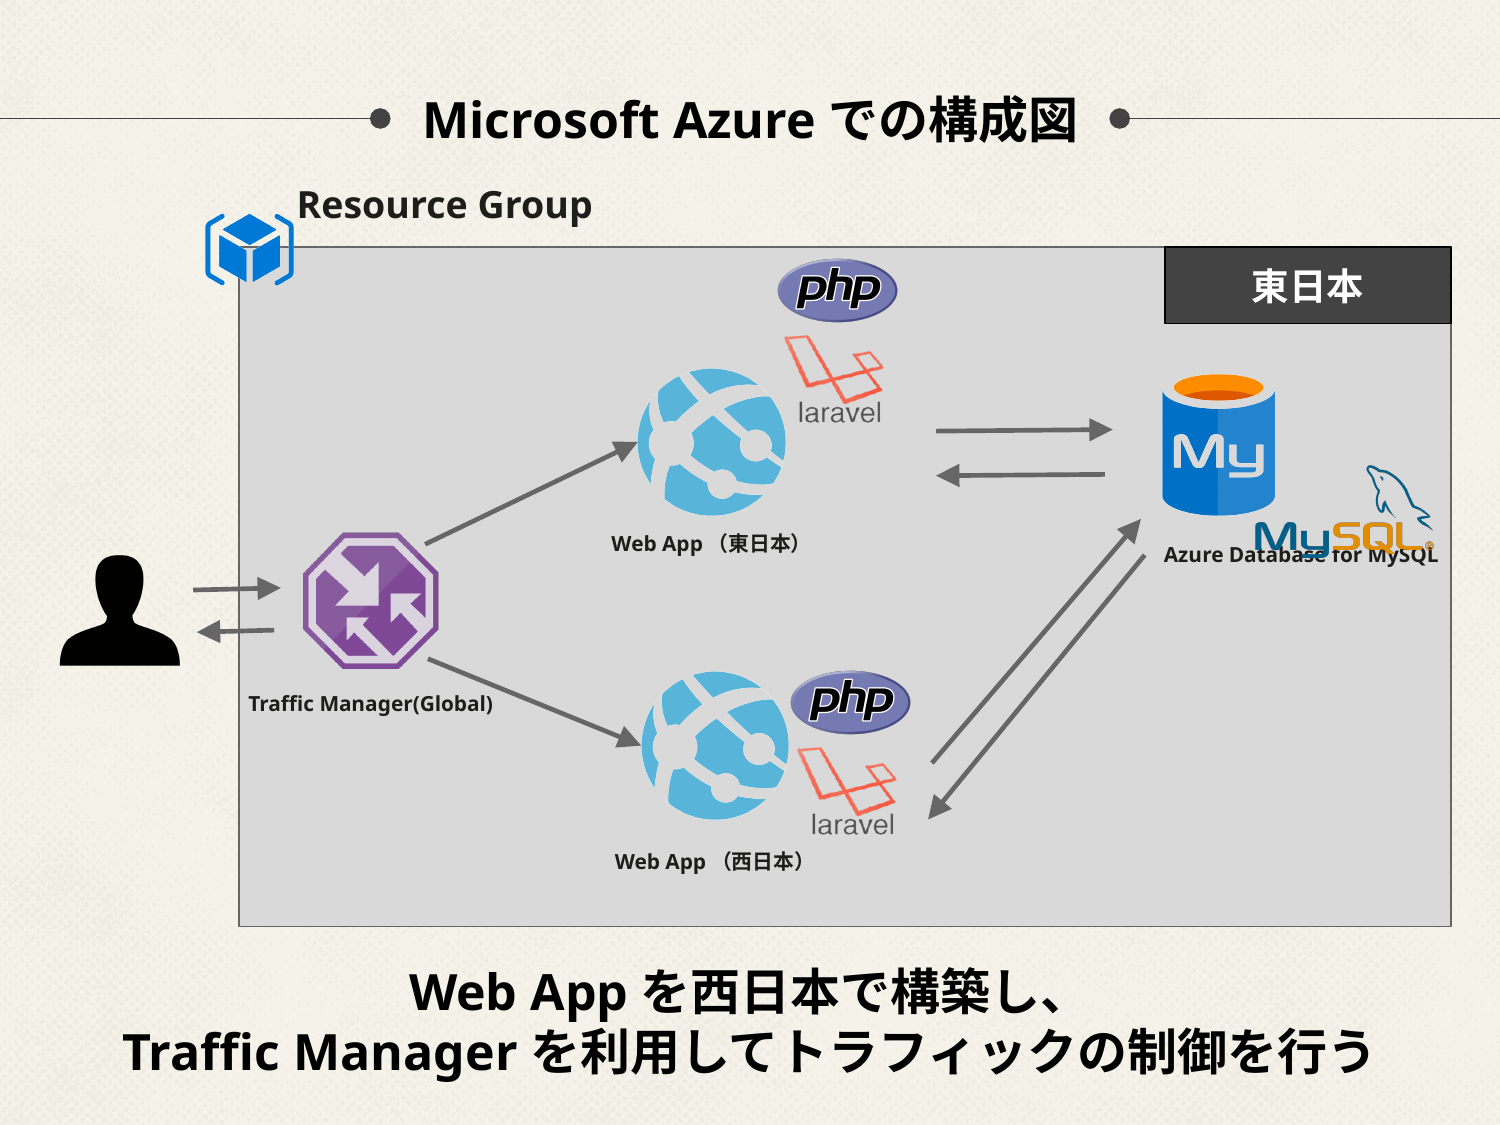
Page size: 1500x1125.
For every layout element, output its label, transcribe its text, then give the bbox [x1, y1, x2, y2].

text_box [196, 629, 275, 633]
text_box Resource Group [281, 165, 628, 258]
text_box Traffic Manager(Global) [191, 675, 422, 731]
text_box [931, 518, 1142, 553]
title Web Appを西日本で構築し、 Traffic Managerを利用してトラフィックの制御を行う [68, 926, 1432, 1115]
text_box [927, 554, 1145, 820]
picture [1144, 367, 1435, 558]
text_box [239, 246, 1451, 734]
picture [640, 669, 943, 852]
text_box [427, 658, 642, 746]
text_box 東日本 [1165, 247, 1451, 324]
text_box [192, 587, 282, 591]
text_box Web App（東日本） [593, 515, 830, 571]
text_box Web App（西日本） [597, 833, 833, 889]
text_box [424, 441, 638, 545]
picture [0, 119, 1500, 1125]
title Microsoft Azureでの構成図 [382, 24, 1119, 213]
picture [637, 257, 931, 516]
picture [0, 0, 1500, 118]
text_box [239, 619, 1451, 927]
text_box Azure Database for MySQL [1146, 526, 1499, 619]
